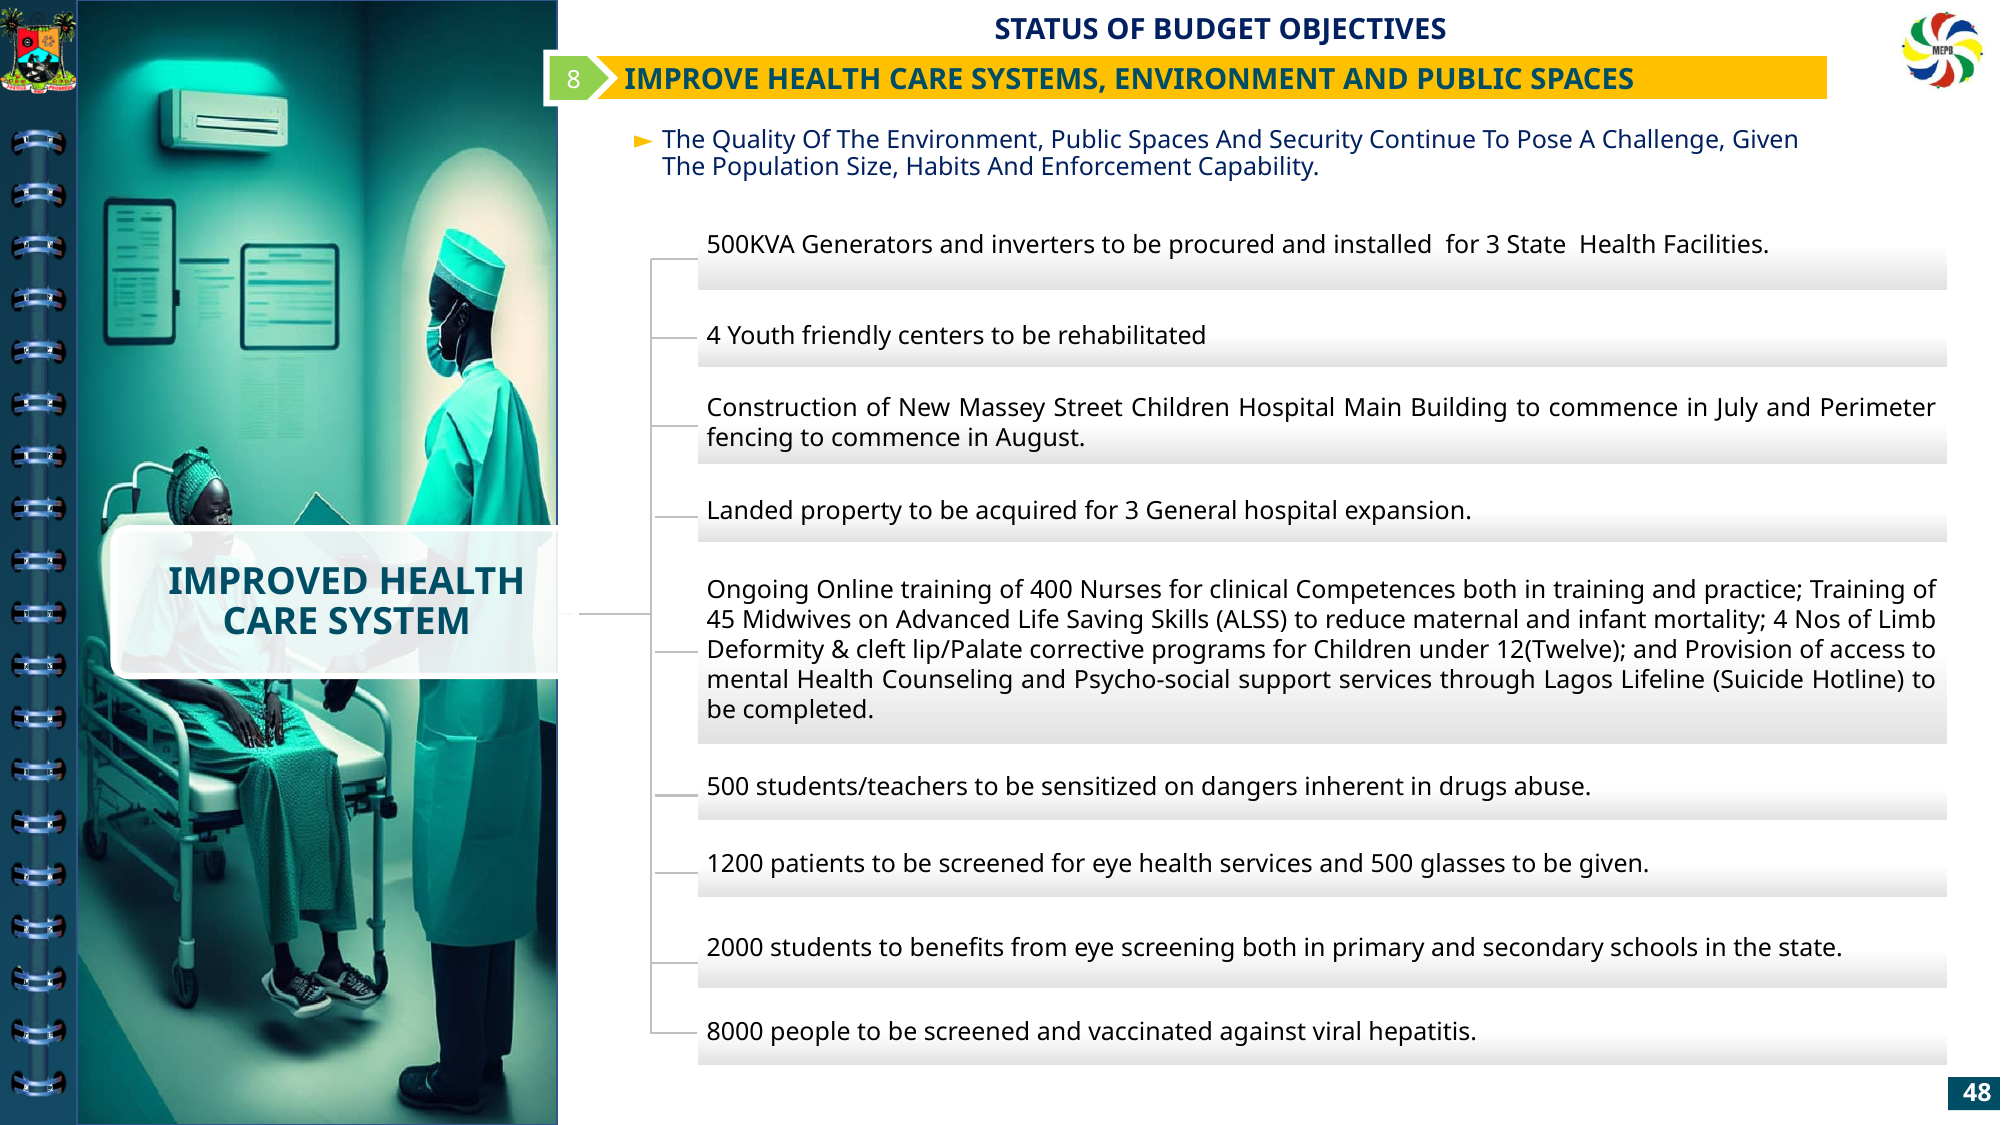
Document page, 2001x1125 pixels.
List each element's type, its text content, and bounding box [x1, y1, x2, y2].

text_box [113, 528, 577, 677]
text_box The Quality Of The Environment, Public Spaces And Security Continue To Pose A Challenge, Given The Population Size, Habits And Enforcement Capability. [626, 116, 1843, 191]
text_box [109, 193, 1948, 1069]
picture [1900, 9, 1987, 96]
text_box 8 [545, 51, 616, 105]
picture [0, 0, 76, 1125]
text_box [76, 0, 558, 1125]
slide_number 48 [1948, 1077, 2000, 1111]
text_box IMPROVE HEALTH CARE SYSTEMS, ENVIRONMENT AND PUBLIC SPACES [591, 52, 1830, 103]
